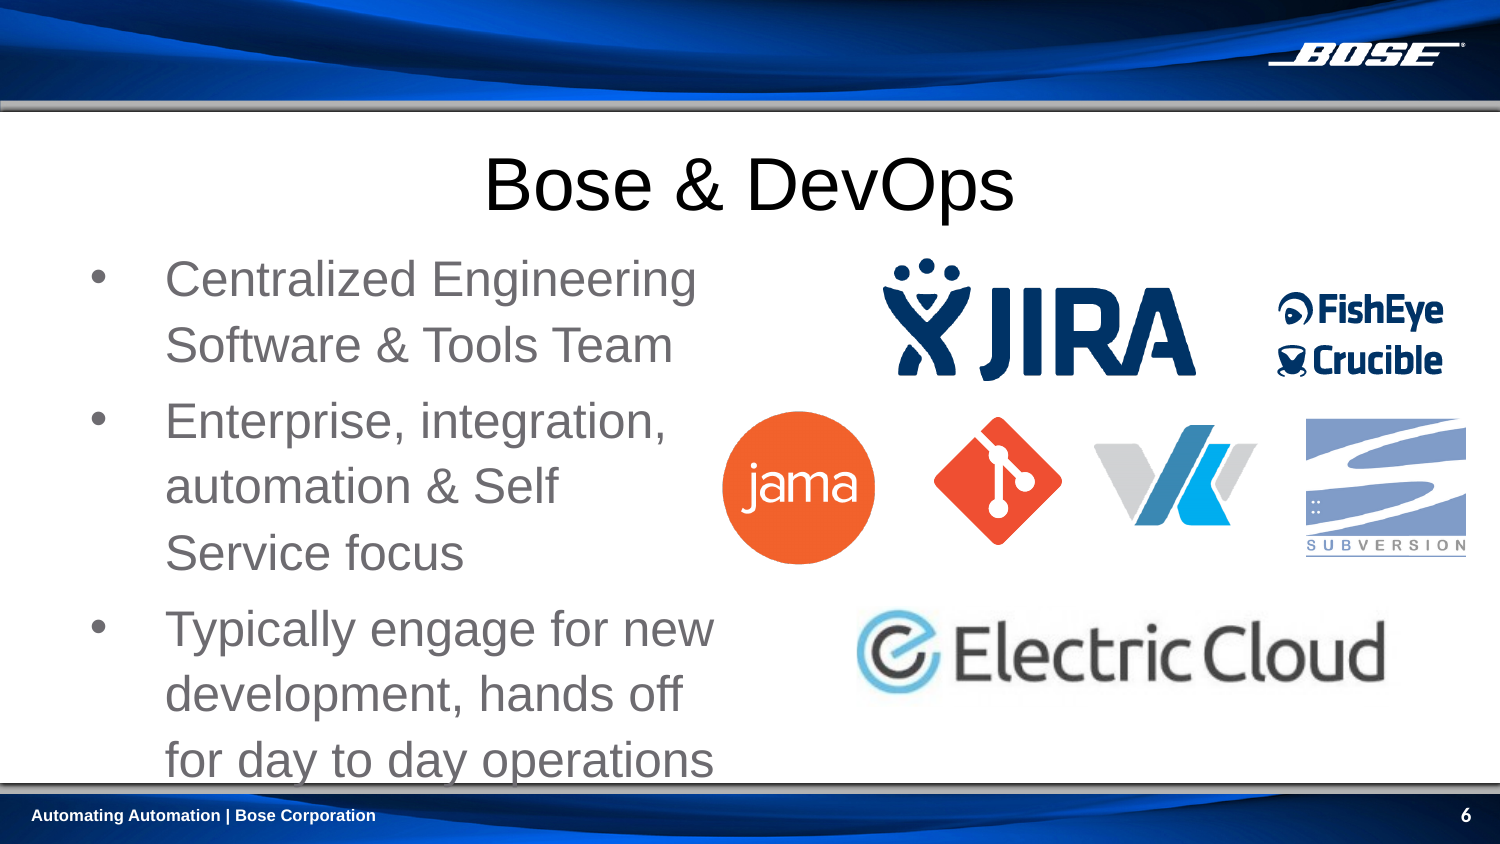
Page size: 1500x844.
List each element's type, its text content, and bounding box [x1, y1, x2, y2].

title Bose & DevOps [75, 127, 1425, 269]
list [882, 256, 1203, 383]
list Centralized Engineering Software & Tools Team Enterprise, integration, automation & Self Service focus Typically engage for new development, hands off for day to day operations [75, 232, 738, 661]
picture [0, 0, 1500, 844]
